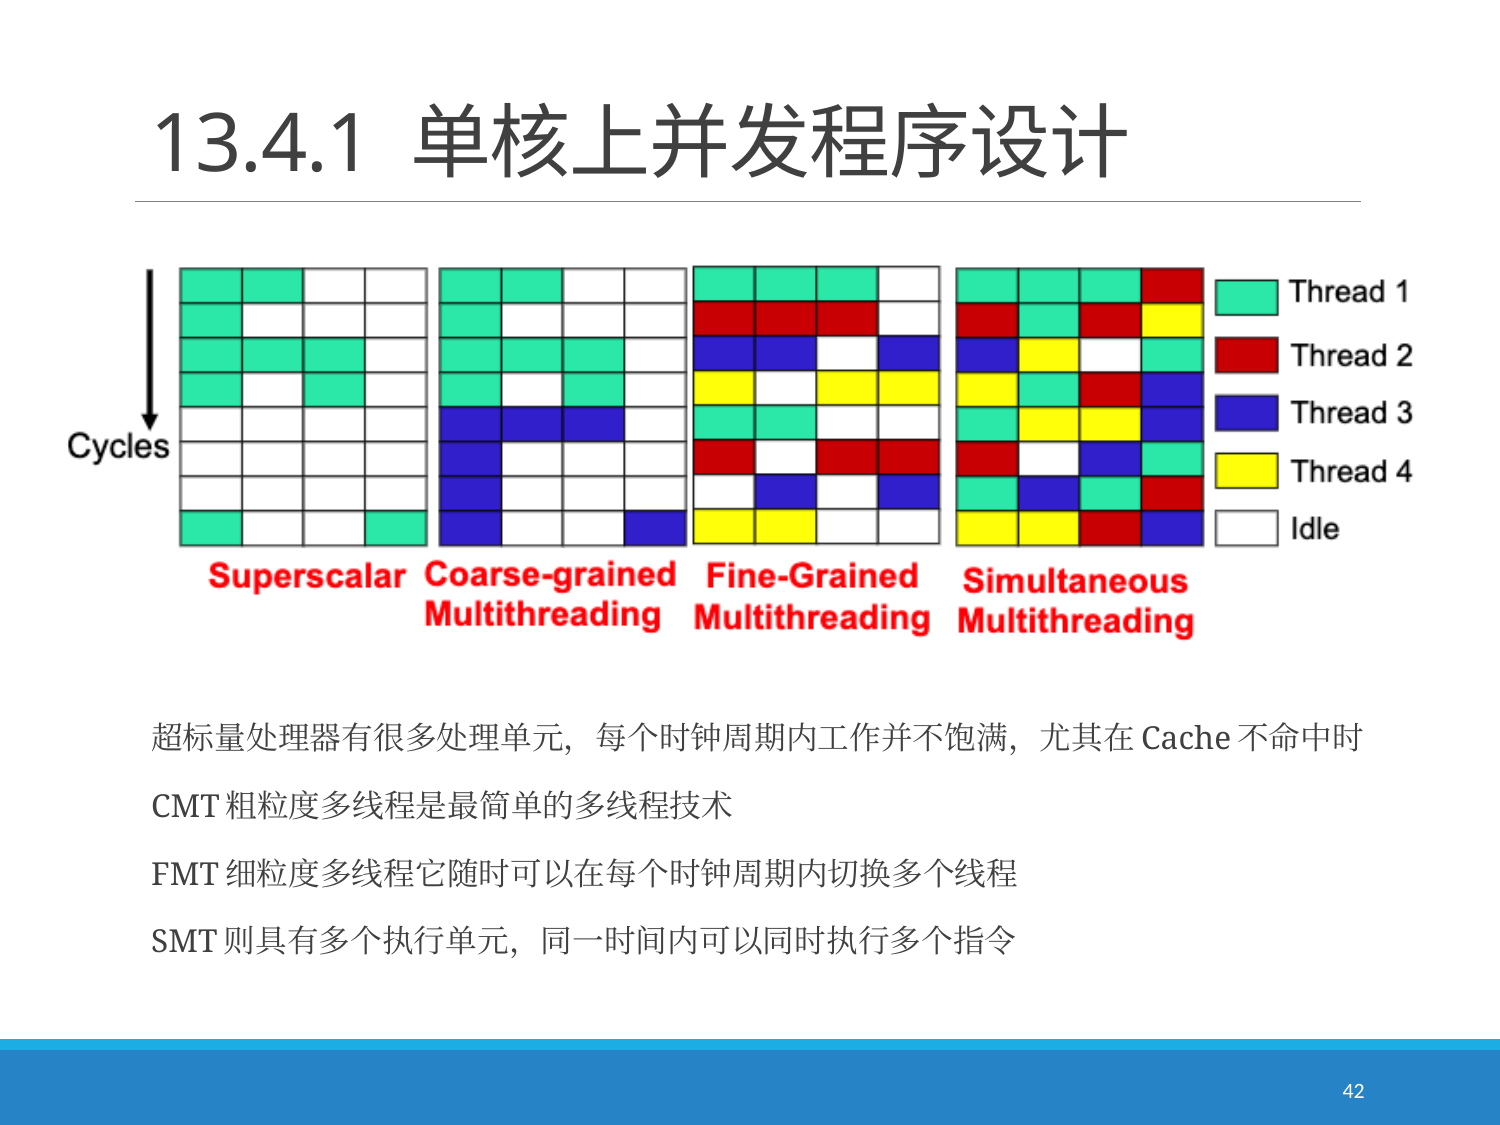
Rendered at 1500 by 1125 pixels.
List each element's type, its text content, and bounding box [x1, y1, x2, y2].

list 超标量处理器有很多处理单元，每个时钟周期内工作并不饱满，尤其在Cache不命中时 CMT粗粒度多线程是最简单的多线程技术 FMT细粒度多线程它随时可以在每个时钟周期内切换多个线程 SMT则具有多个执行单元，同一时间内可以同时执行多个指令 [135, 702, 1373, 991]
title 13.4.1 单核上并发程序设计 [135, 47, 1373, 196]
slide_number 42 [1218, 1059, 1380, 1120]
picture [66, 246, 1433, 652]
